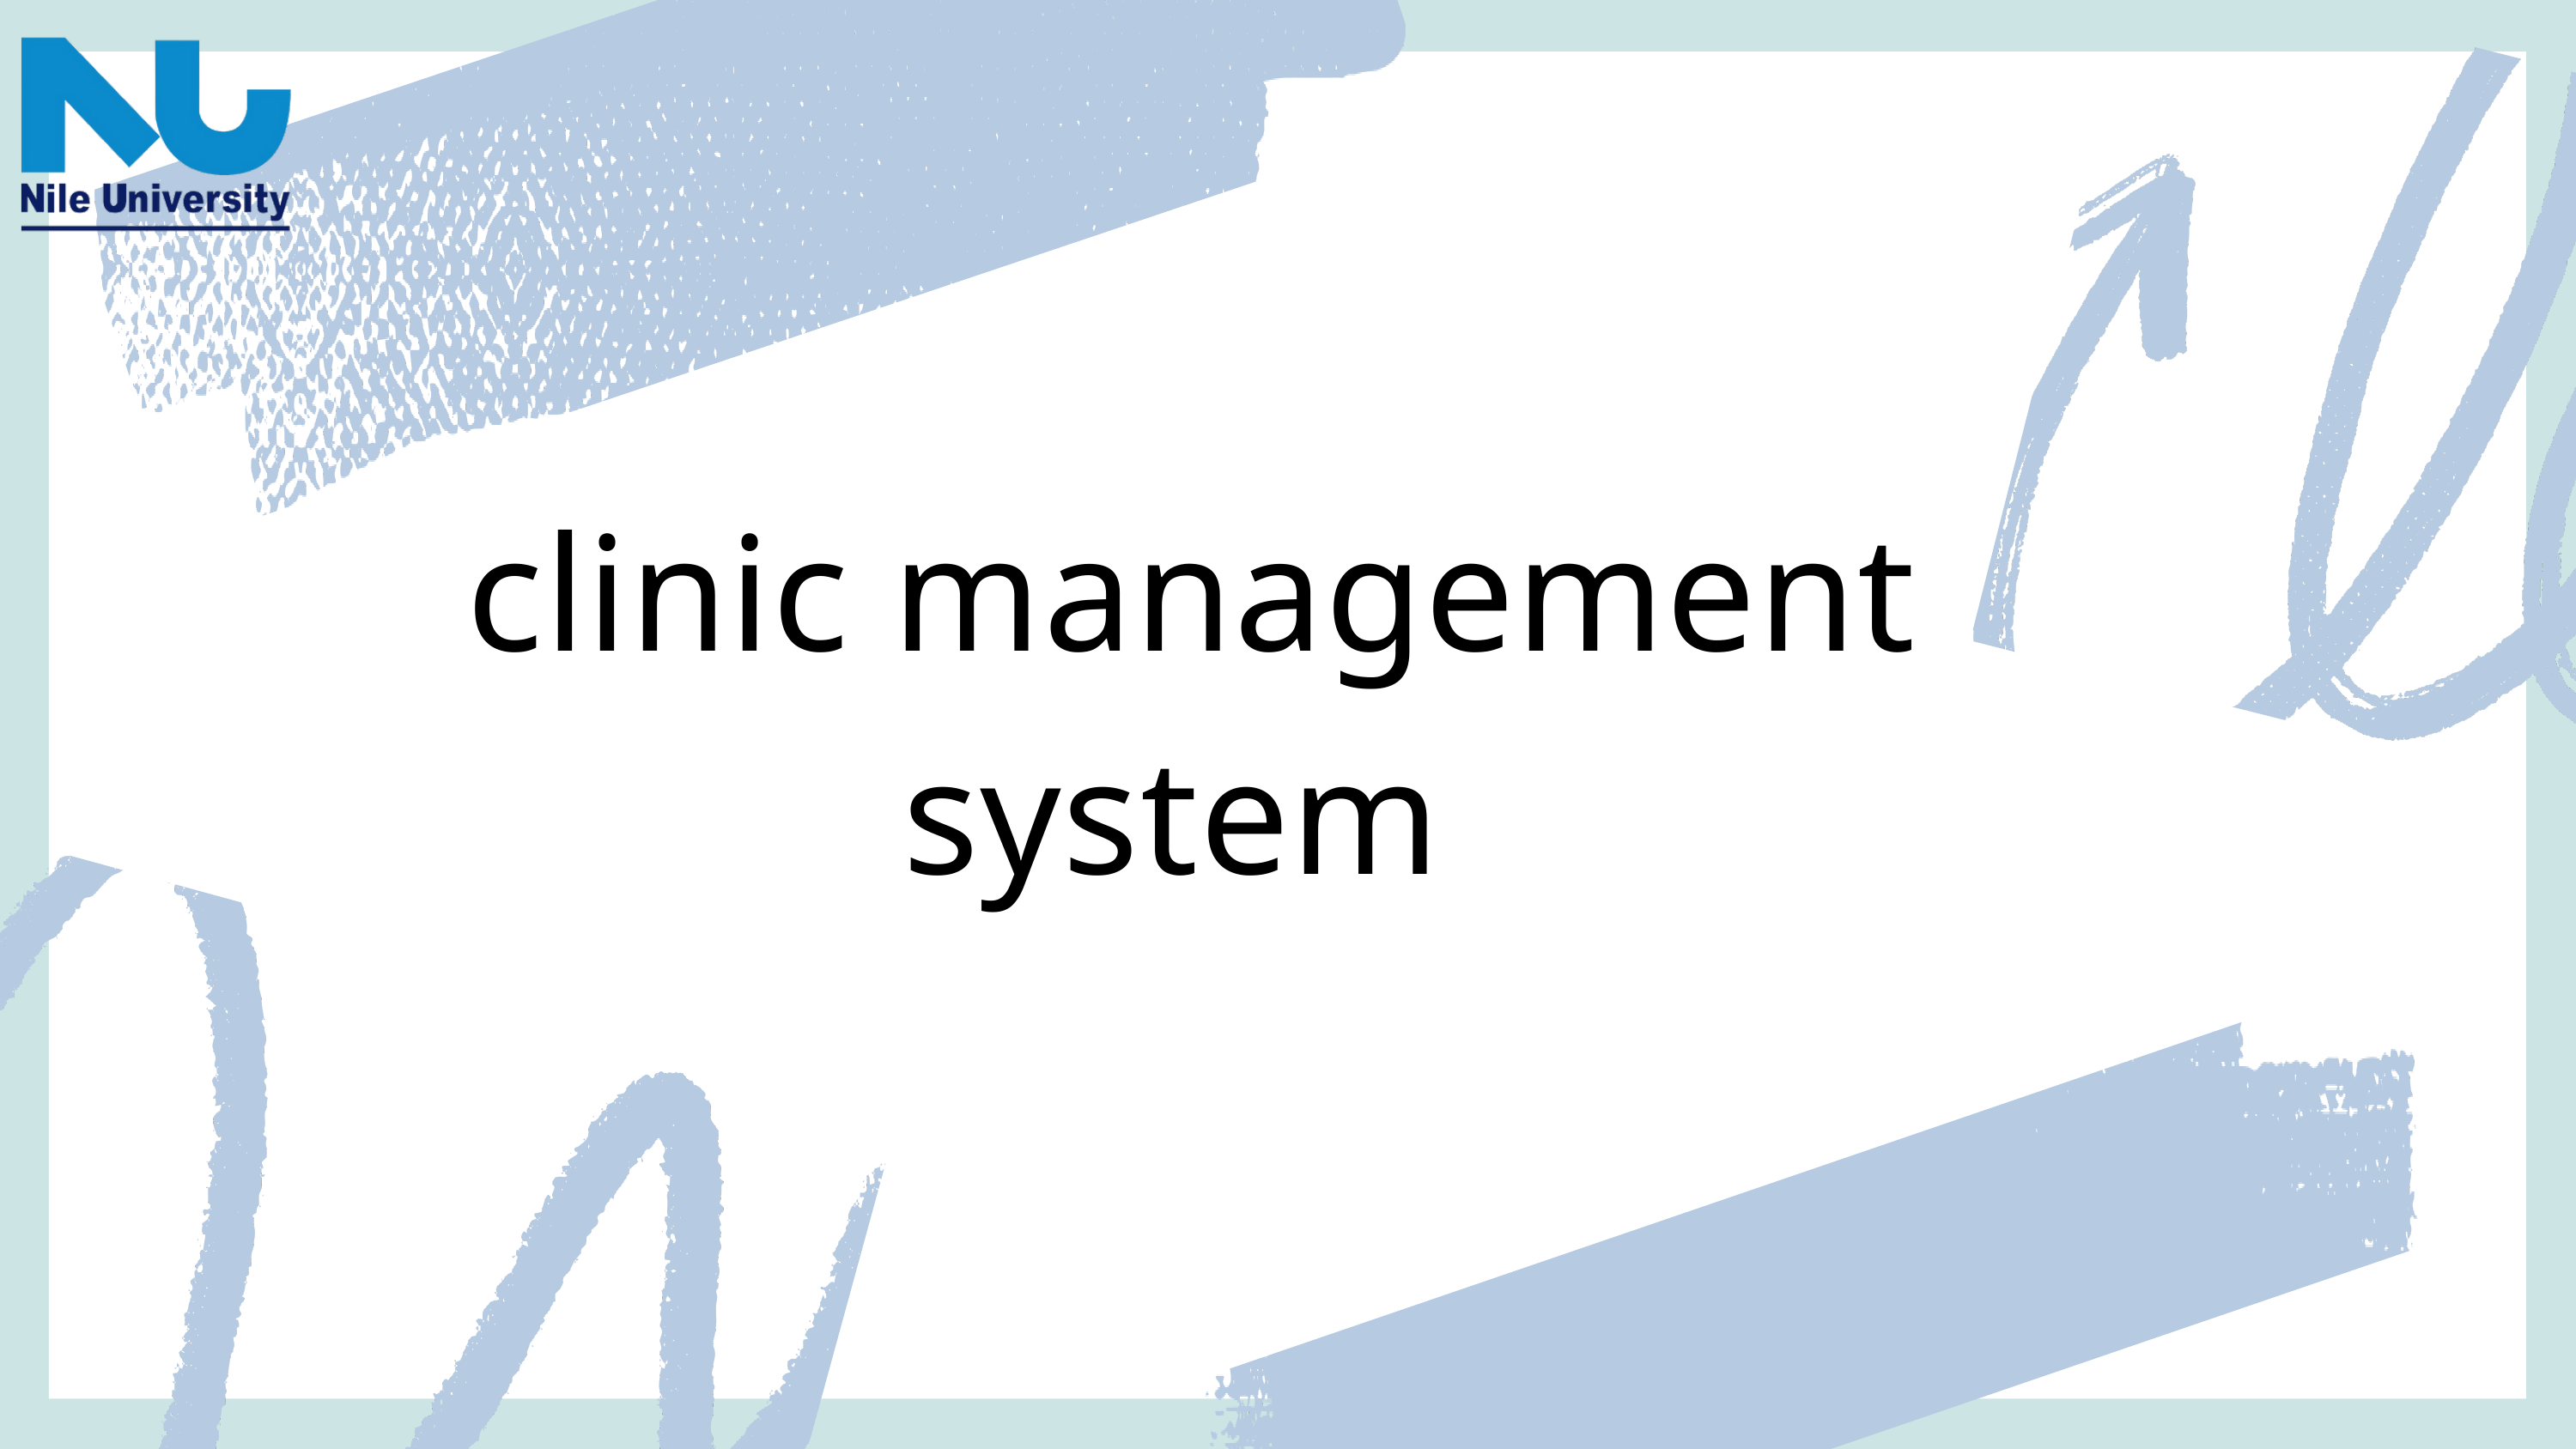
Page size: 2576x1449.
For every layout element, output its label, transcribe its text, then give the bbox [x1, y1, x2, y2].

text_box [0, 836, 908, 1449]
text_box clinic management system [374, 459, 1971, 906]
text_box [1111, 970, 2481, 1449]
text_box [82, 0, 1438, 543]
text_box [1971, 0, 2576, 794]
text_box [21, 37, 292, 238]
